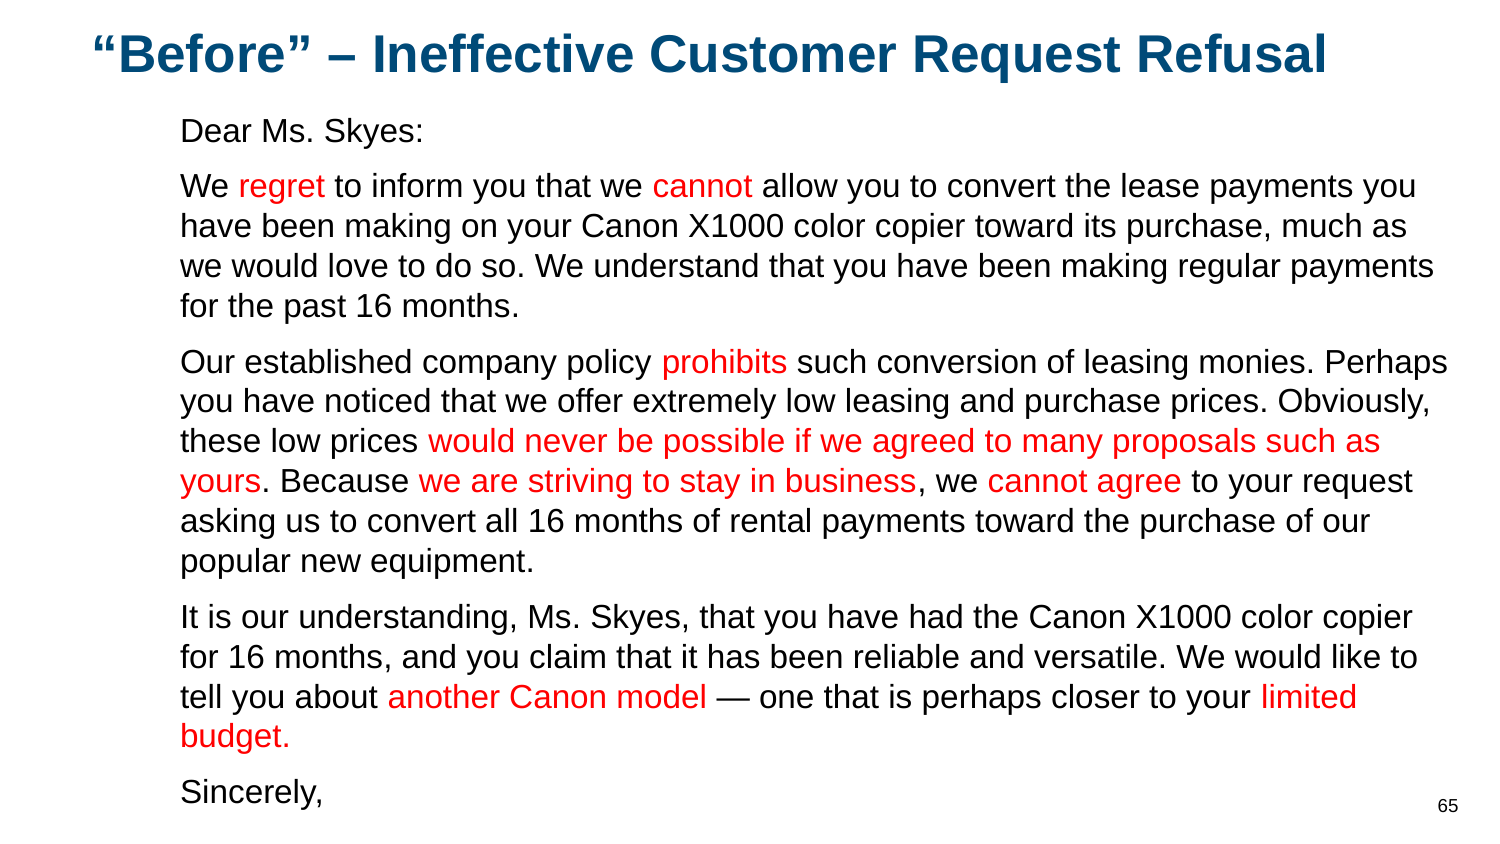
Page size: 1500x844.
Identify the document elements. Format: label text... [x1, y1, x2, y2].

slide_number 65 [1413, 782, 1474, 827]
list Dear Ms. Skyes: We regret to inform you that we cannot allow you to convert the lease payments you have been making on your Canon X1000 color copier toward its purchase, much as we would love to do so. We understand that you have been making regular payments for the past 16 months. Our established company policy prohibits such conversion of leasing monies. Perhaps you have noticed that we offer extremely low leasing and purchase prices. Obviously, these low prices would never be possible if we agreed to many proposals such as yours. Because we are striving to stay in business, we cannot agree to your request asking us to convert all 16 months of rental payments toward the purchase of our popular new equipment. It is our understanding, Ms. Skyes, that you have had the Canon X1000 color copier for 16 months, and you claim that it has been reliable and versatile. We would like to tell you about another Canon model — one that is perhaps closer to your limited budget. Sincerely, [180, 108, 1459, 827]
title “Before” – Ineffective Customer Request Refusal [91, 26, 1386, 109]
